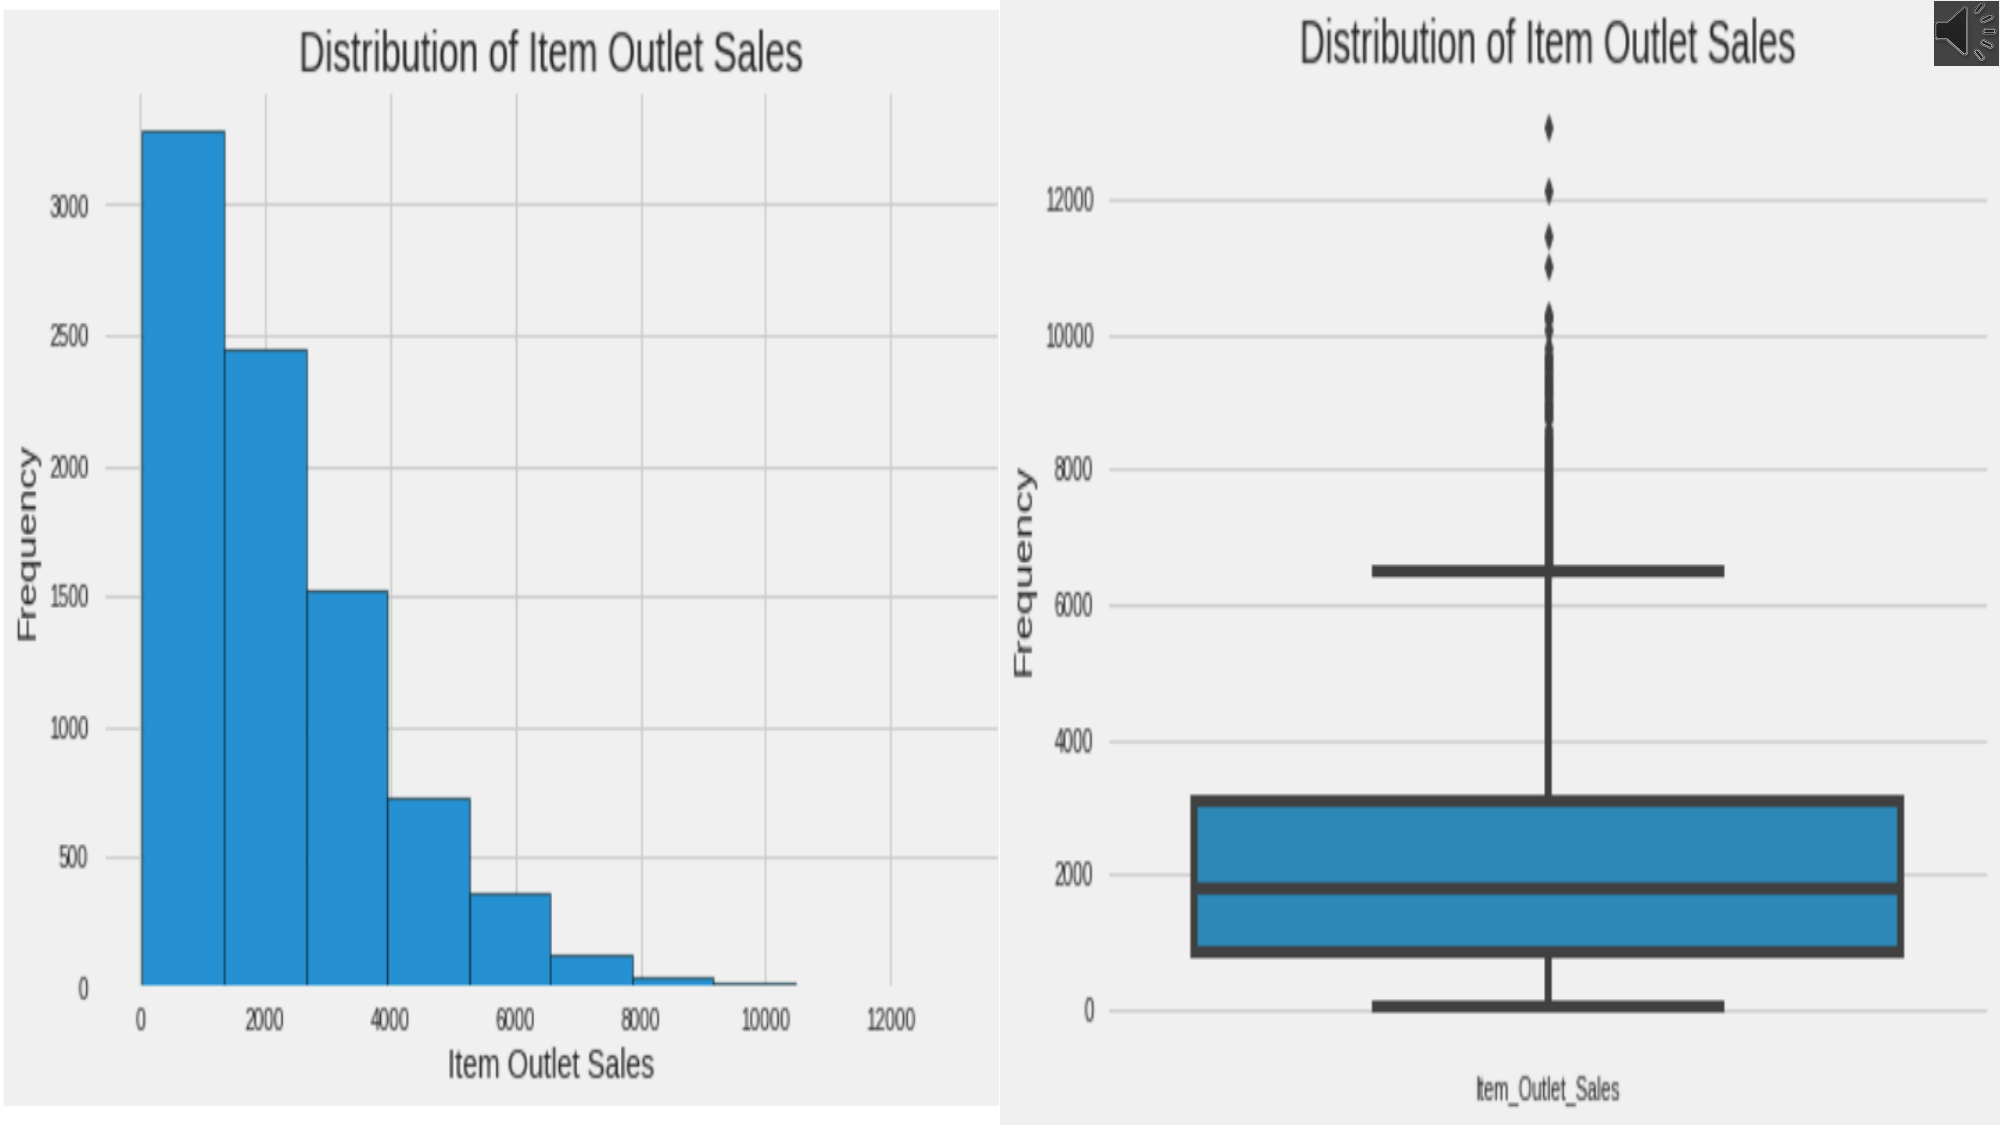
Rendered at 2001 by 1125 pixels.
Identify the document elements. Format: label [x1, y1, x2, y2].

list [1933, 0, 2000, 67]
picture [0, 0, 2000, 1125]
